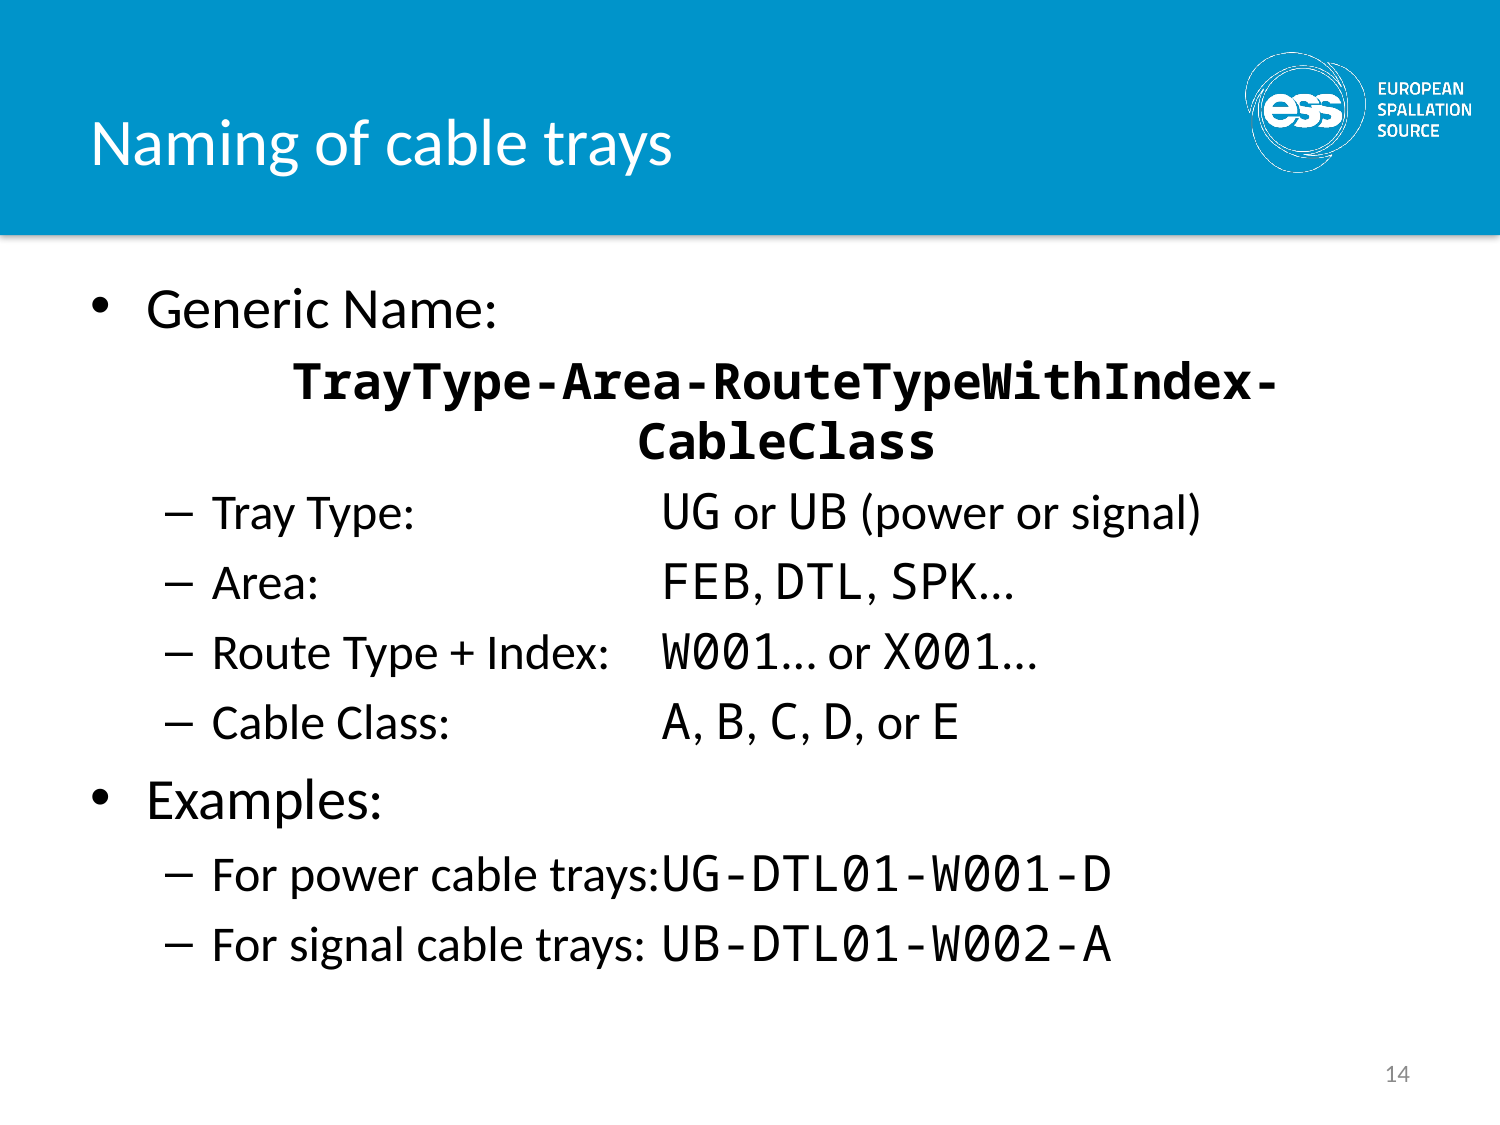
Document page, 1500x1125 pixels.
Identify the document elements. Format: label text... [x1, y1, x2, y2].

picture [1379, 83, 1385, 94]
picture [1389, 104, 1393, 115]
picture [1409, 104, 1415, 115]
list Generic Name: TrayType-Area-RouteTypeWithIndex-CableClass Tray Type: UG or UB (power or signal) Area: FEB, DTL, SPK… Route Type + Index: W001… or X001… Cable Class: A, B, C, D, or E Examples: For power cable trays: UG-DTL01-W001-D For signal cable trays: UB-DTL01-W002-A [75, 262, 1425, 1005]
picture [1400, 83, 1407, 94]
title Naming of cable trays [75, 45, 1247, 233]
picture [1418, 104, 1423, 115]
picture [1454, 83, 1458, 94]
picture [1264, 94, 1342, 127]
picture [1436, 104, 1444, 115]
picture [1443, 86, 1450, 93]
picture [1422, 125, 1428, 134]
slide_number 14 [1074, 1042, 1425, 1103]
picture [1423, 83, 1430, 94]
picture [1398, 109, 1406, 115]
picture [1432, 125, 1438, 136]
